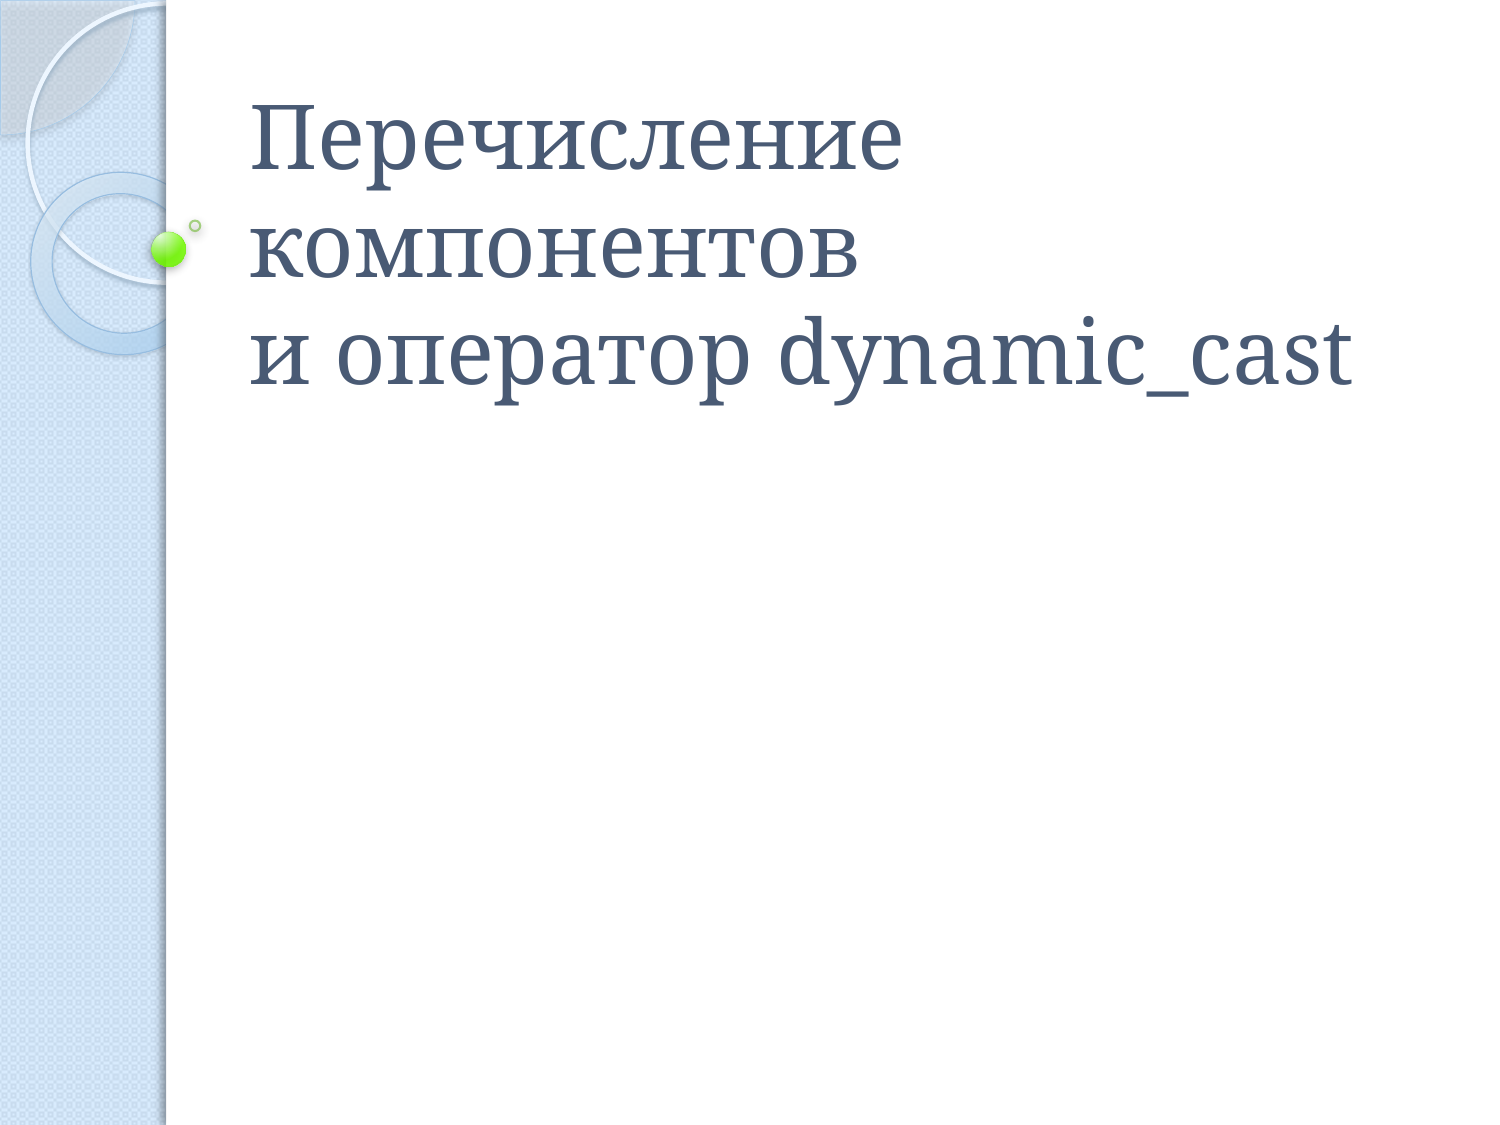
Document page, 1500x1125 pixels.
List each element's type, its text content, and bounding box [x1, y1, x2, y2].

title Перечисление компонентов и оператор dynamic_cast [234, 168, 1450, 411]
